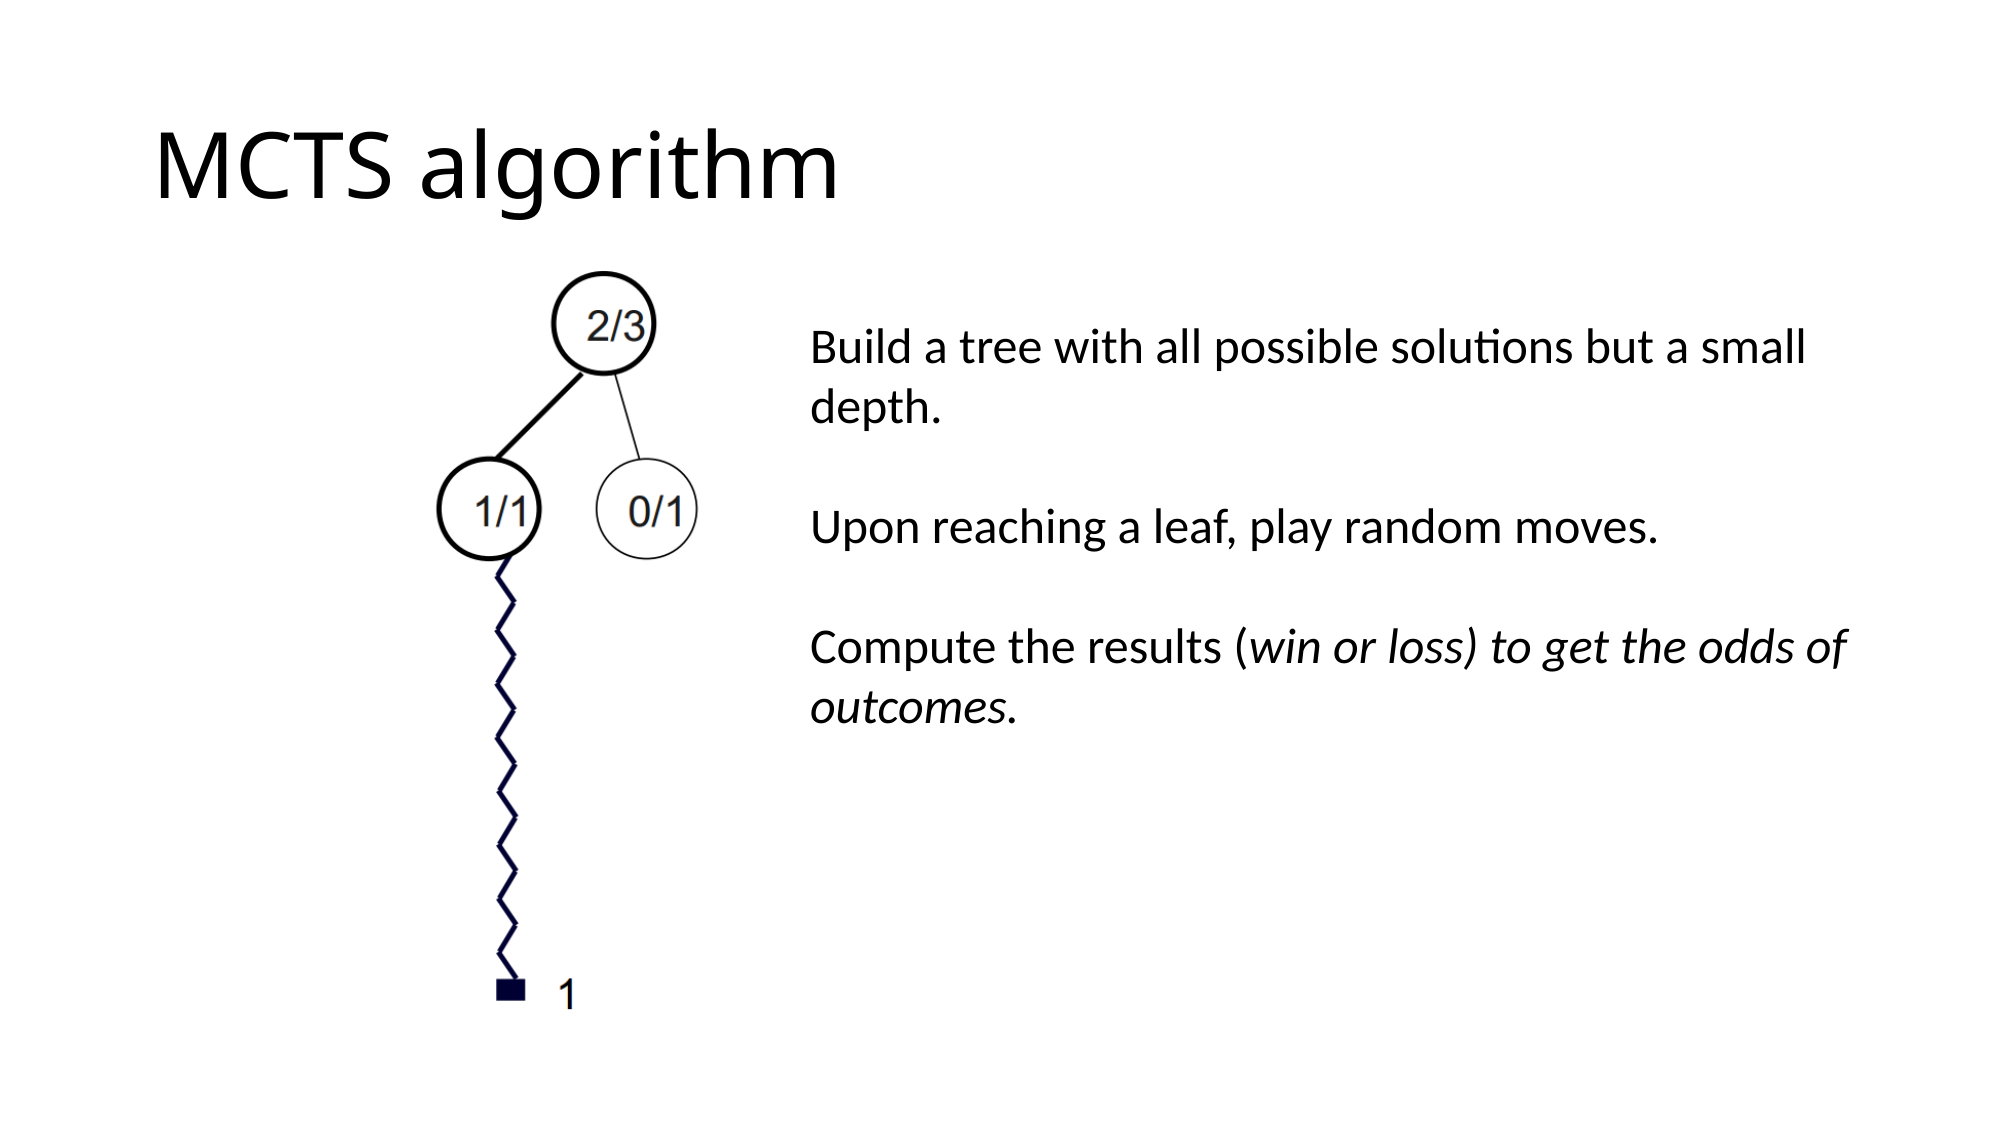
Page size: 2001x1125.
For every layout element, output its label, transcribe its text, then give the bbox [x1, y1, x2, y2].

title MCTS algorithm [137, 59, 1863, 278]
text_box Build a tree with all possible solutions but a small depth. Upon reaching a leaf, play random moves. Compute the results (win or loss) to get the odds of outcomes. [795, 306, 1939, 741]
picture [415, 268, 722, 1043]
